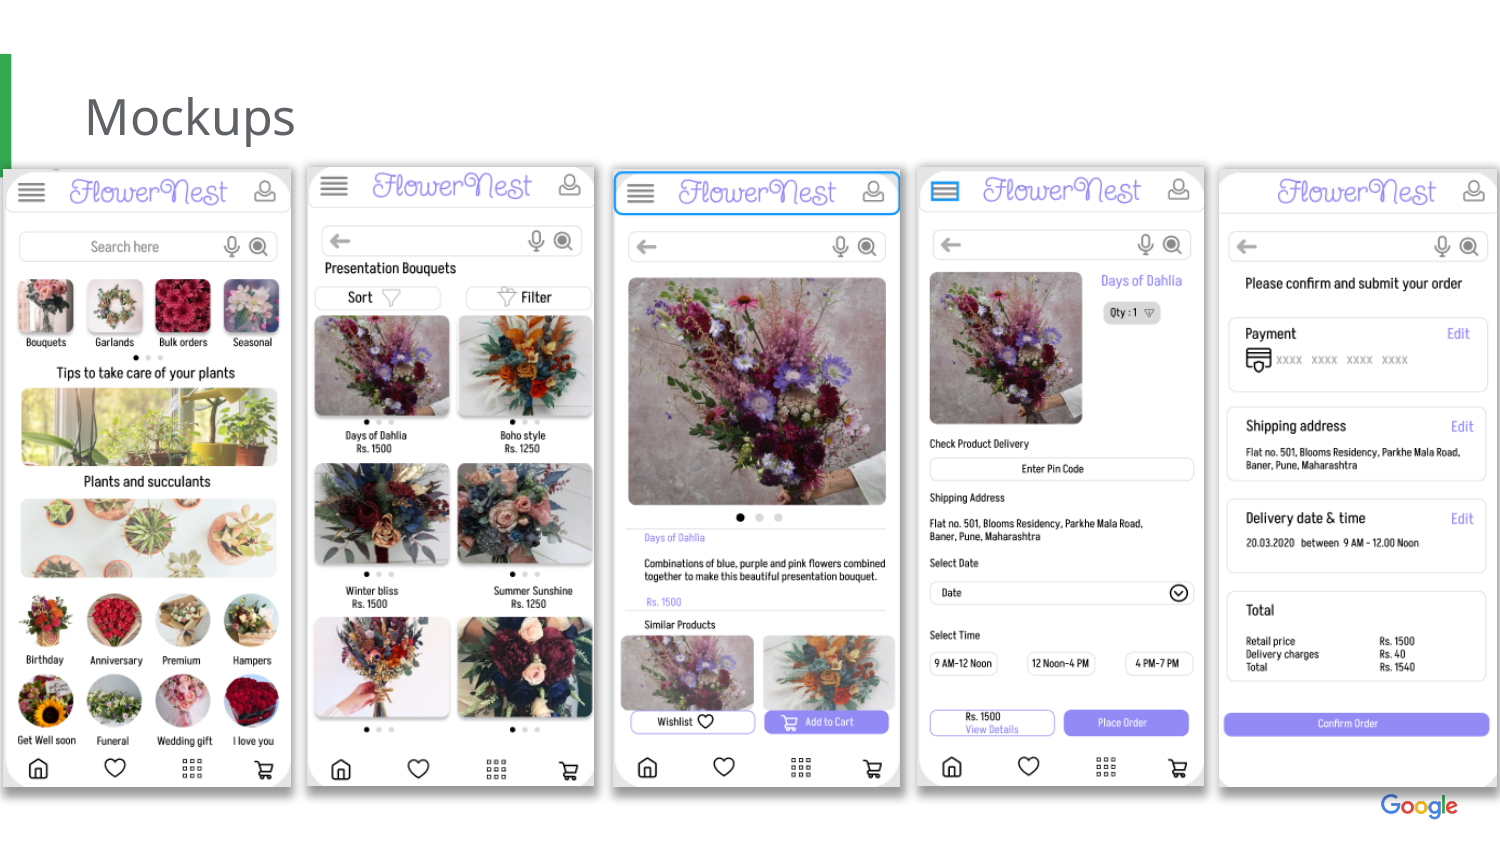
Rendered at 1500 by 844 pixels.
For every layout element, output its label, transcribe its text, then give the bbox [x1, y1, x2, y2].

picture [1381, 794, 1458, 820]
picture [613, 168, 900, 787]
picture [3, 168, 291, 787]
picture [306, 167, 595, 786]
picture [917, 167, 1204, 786]
picture [1219, 168, 1497, 787]
text_box Mockups [84, 70, 1234, 161]
